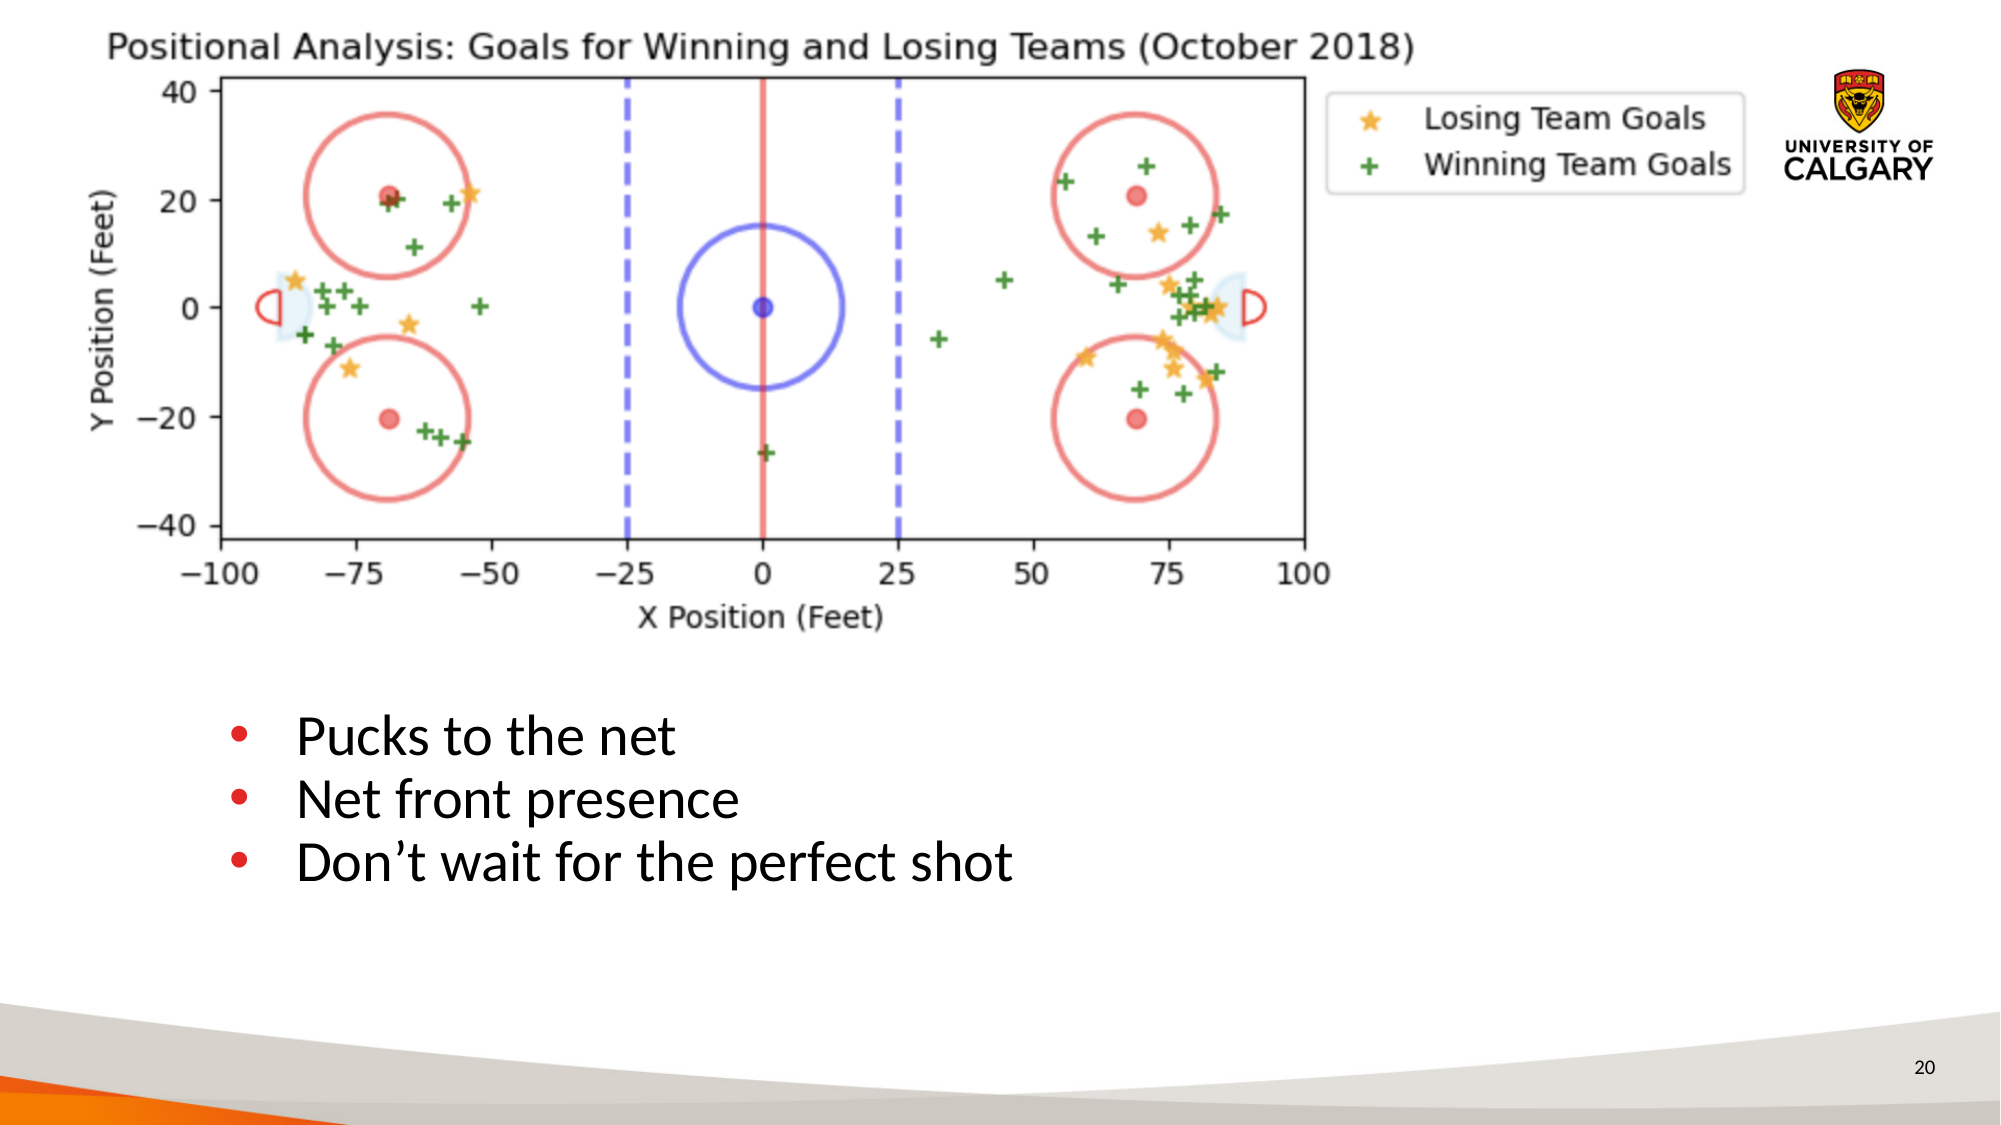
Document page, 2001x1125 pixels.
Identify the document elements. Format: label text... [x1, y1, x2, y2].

list Pucks to the net Net front presence Don’t wait for the perfect shot [206, 697, 1330, 1000]
slide_number ‹#› [1500, 1046, 1951, 1107]
picture [0, 0, 2001, 1125]
